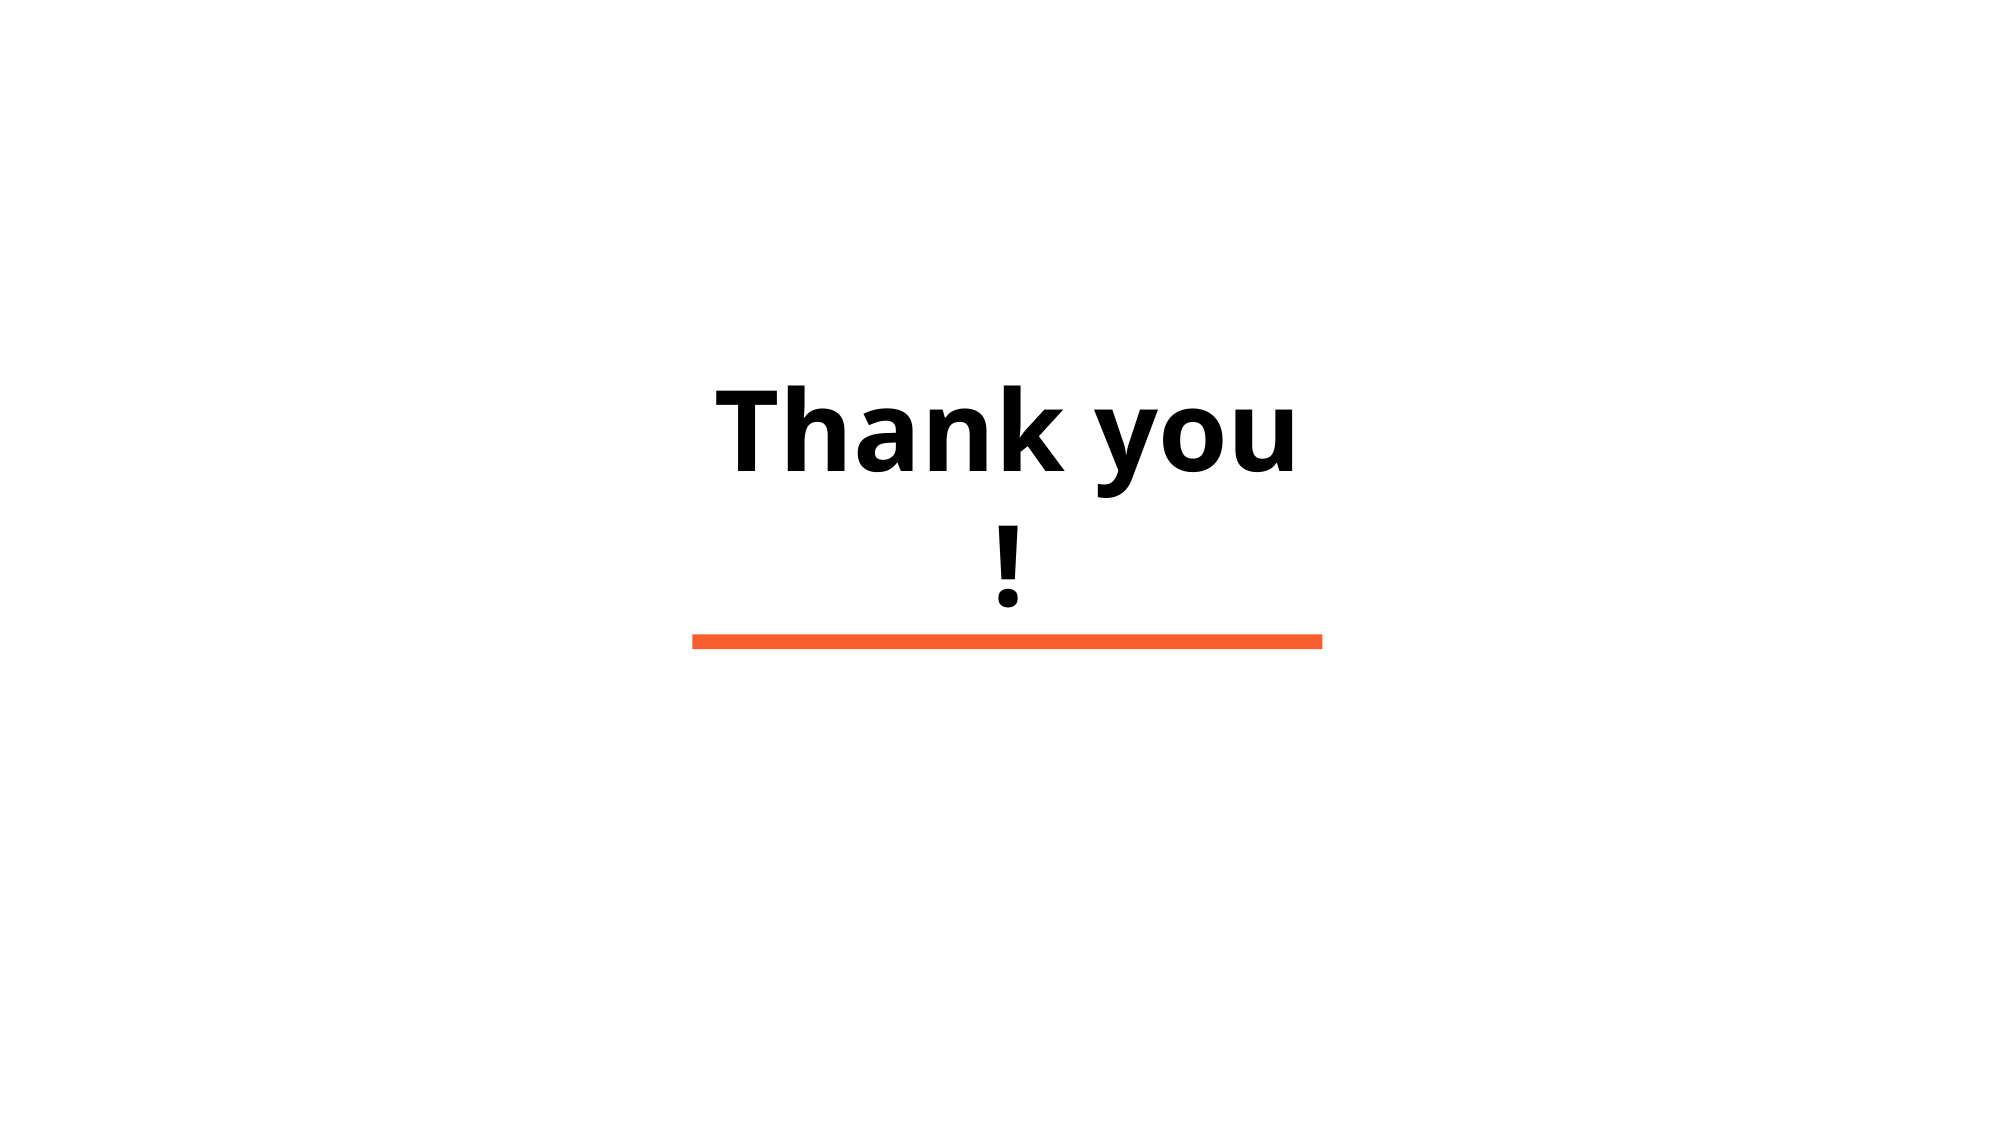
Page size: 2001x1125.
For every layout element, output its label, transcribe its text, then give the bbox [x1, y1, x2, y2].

text_box [692, 634, 1323, 650]
text_box Thank you ! [691, 423, 1325, 566]
